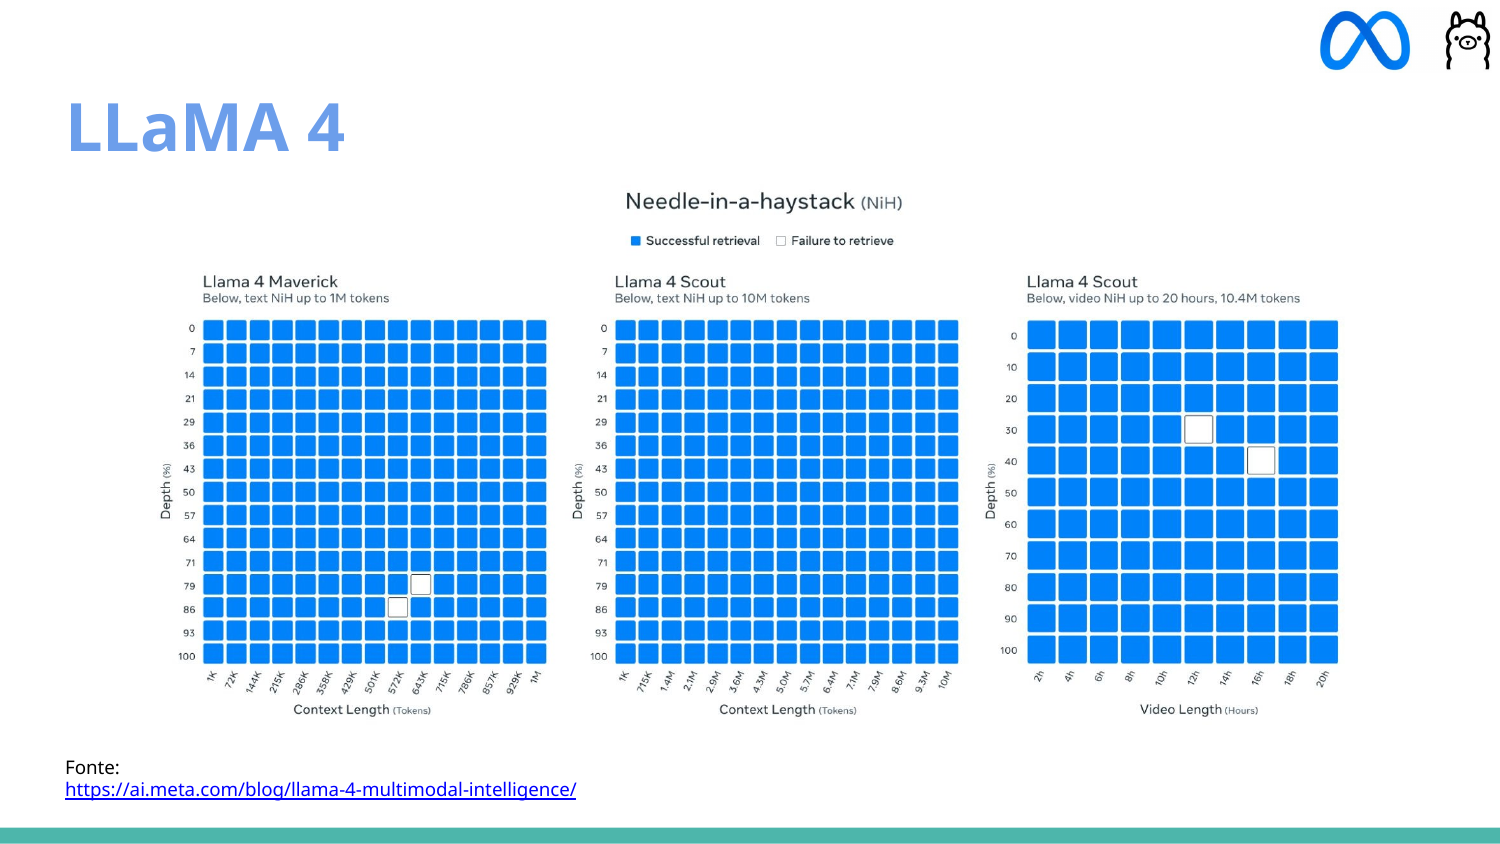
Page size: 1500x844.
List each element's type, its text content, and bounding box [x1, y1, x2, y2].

title LLaMA 4 [11, 8, 1056, 227]
text_box Fonte: https://ai.meta.com/blog/llama-4-multimodal-intelligence/ [63, 753, 632, 804]
picture [156, 184, 1345, 725]
picture [1319, 6, 1492, 74]
